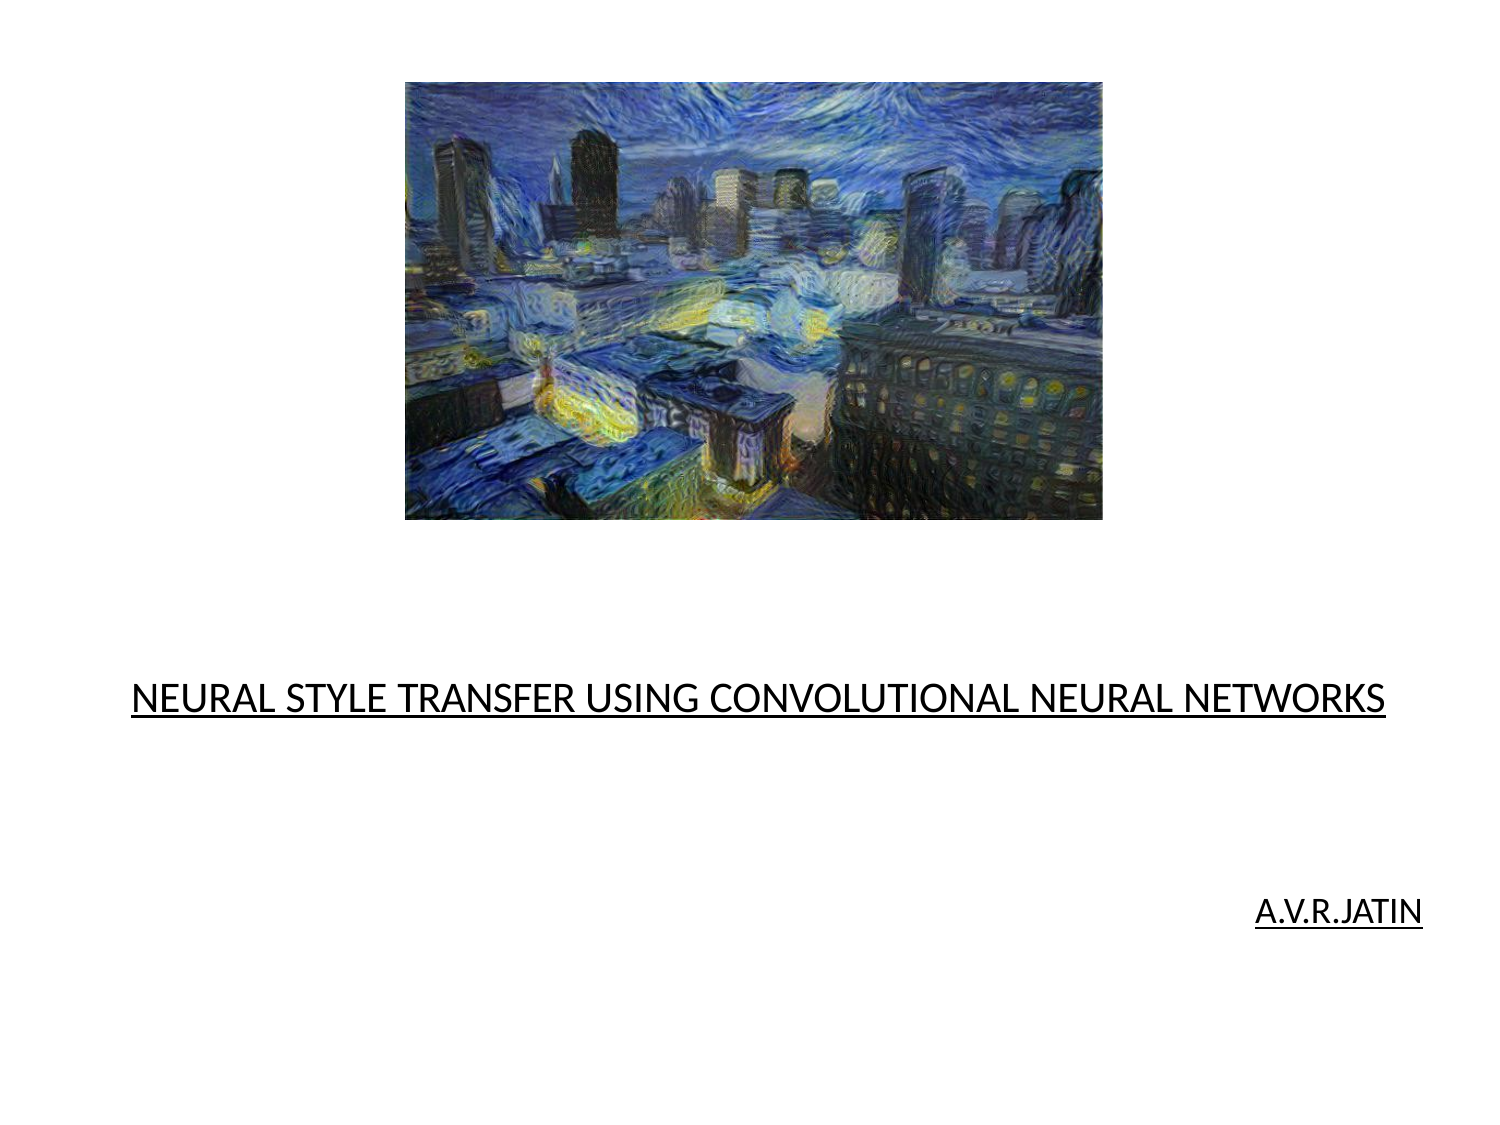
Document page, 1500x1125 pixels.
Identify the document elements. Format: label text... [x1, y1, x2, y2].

text_box A.V.R.JATIN [1247, 878, 1431, 939]
text_box [405, 82, 1103, 520]
text_box NEURAL STYLE TRANSFER USING CONVOLUTIONAL NEURAL NETWORKS [128, 668, 1395, 721]
